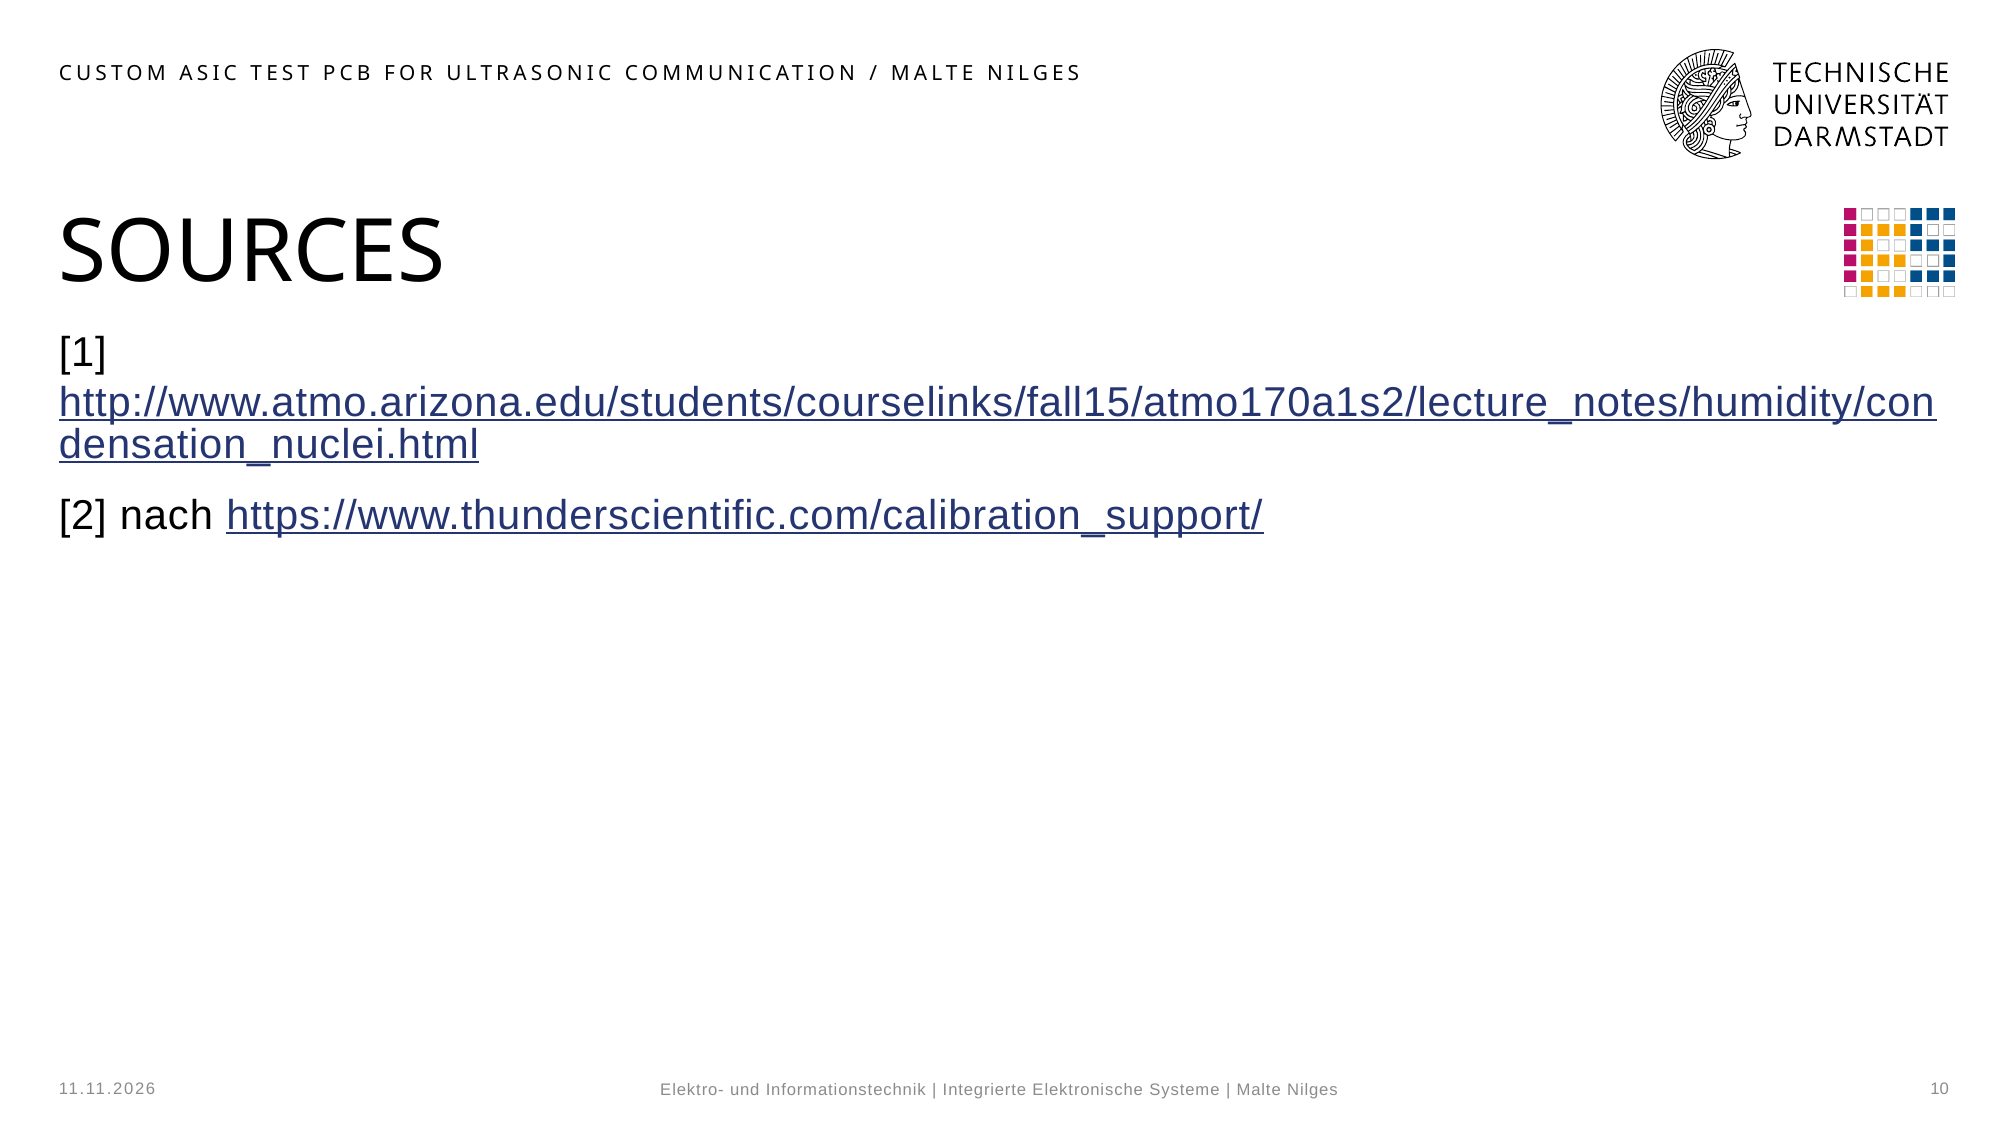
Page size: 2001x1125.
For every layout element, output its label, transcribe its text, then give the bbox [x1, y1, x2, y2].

picture [1844, 208, 1955, 297]
slide_number 10 [1708, 1075, 1949, 1106]
list [1] http://www.atmo.arizona.edu/students/courselinks/fall15/atmo170a1s2/lecture_notes/humidity/condensation_nuclei.html [2] nach https://www.thunderscientific.com/calibration_support/ [59, 324, 1949, 1063]
footer Custom ASIC Test PCB for Ultrasonic Communication / Malte nilges [59, 59, 1532, 91]
title SOURCES [59, 120, 1532, 298]
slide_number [59, 1075, 296, 1106]
